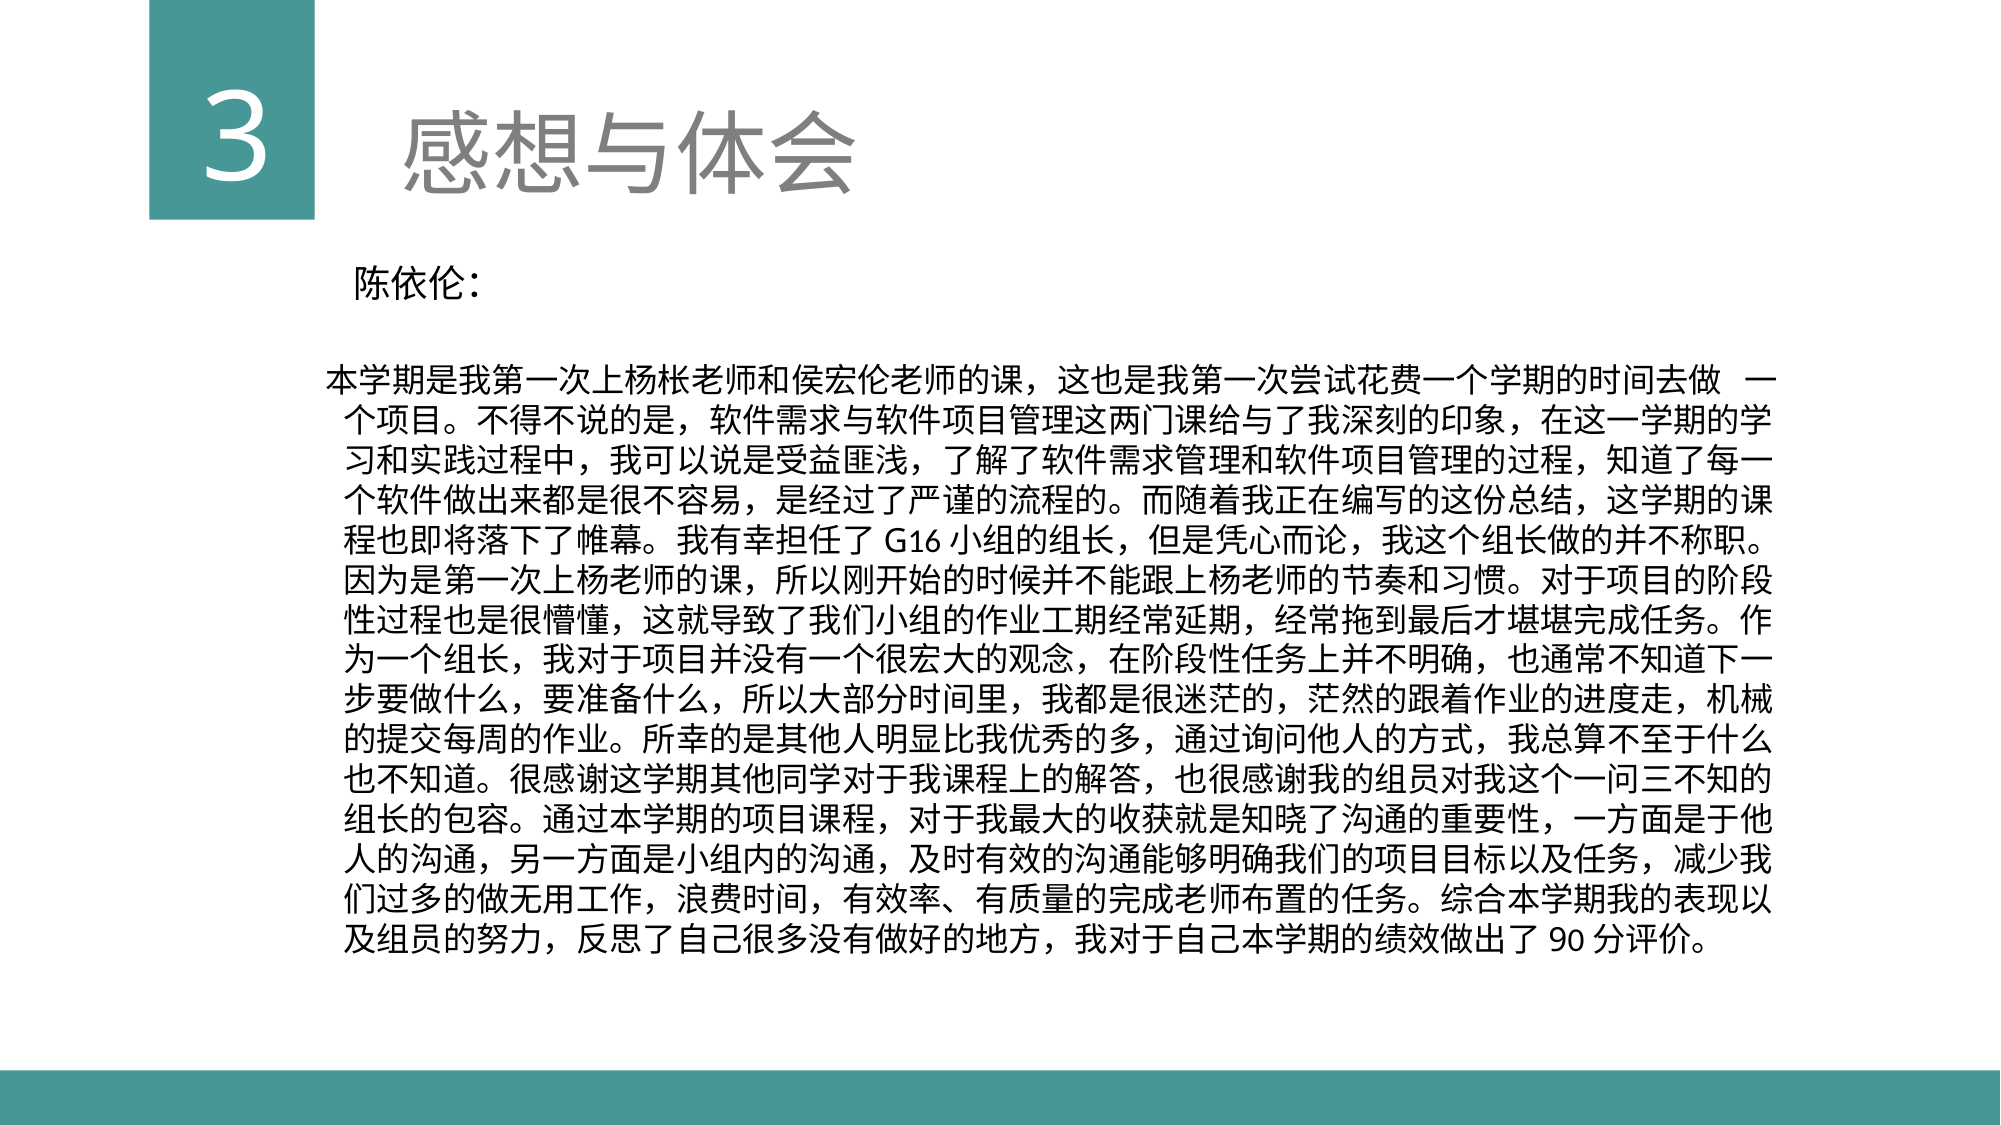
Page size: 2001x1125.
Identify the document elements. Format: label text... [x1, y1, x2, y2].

text_box 本学期是我第一次上杨枨老师和侯宏伦老师的课，这也是我第一次尝试花费一个学期的时间去做 一个项目。不得不说的是，软件需求与软件项目管理这两门课给与了我深刻的印象，在这一学期的学习和实践过程中，我可以说是受益匪浅，了解了软件需求管理和软件项目管理的过程，知道了每一个软件做出来都是很不容易，是经过了严谨的流程的。而随着我正在编写的这份总结，这学期的课程也即将落下了帷幕。我有幸担任了G16小组的组长，但是凭心而论，我这个组长做的并不称职。因为是第一次上杨老师的课，所以刚开始的时候并不能跟上杨老师的节奏和习惯。对于项目的阶段性过程也是很懵懂，这就导致了我们小组的作业工期经常延期，经常拖到最后才堪堪完成任务。作为一个组长，我对于项目并没有一个很宏大的观念，在阶段性任务上并不明确，也通常不知道下一步要做什么，要准备什么，所以大部分时间里，我都是很迷茫的，茫然的跟着作业的进度走，机械的提交每周的作业。所幸的是其他人明显比我优秀的多，通过询问他人的方式，我总算不至于什么也不知道。很感谢这学期其他同学对于我课程上的解答，也很感谢我的组员对我这个一问三不知的组长的包容。通过本学期的项目课程，对于我最大的收获就是知晓了沟通的重要性，一方面是于他人的沟通，另一方面是小组内的沟通，及时有效的沟通能够明确我们的项目目标以及任务，减少我们过多的做无用工作，浪费时间，有效率、有质量的完成老师布置的任务。综合本学期我的表现以及组员的努力，反思了自己很多没有做好的地方，我对于自己本学期的绩效做出了90分评价。 [235, 351, 1801, 966]
text_box [0, 1070, 2000, 1125]
text_box [149, 0, 315, 220]
text_box 3 [154, 48, 320, 213]
text_box 感想与体会 [385, 88, 1426, 214]
text_box 陈依伦： [338, 252, 633, 313]
